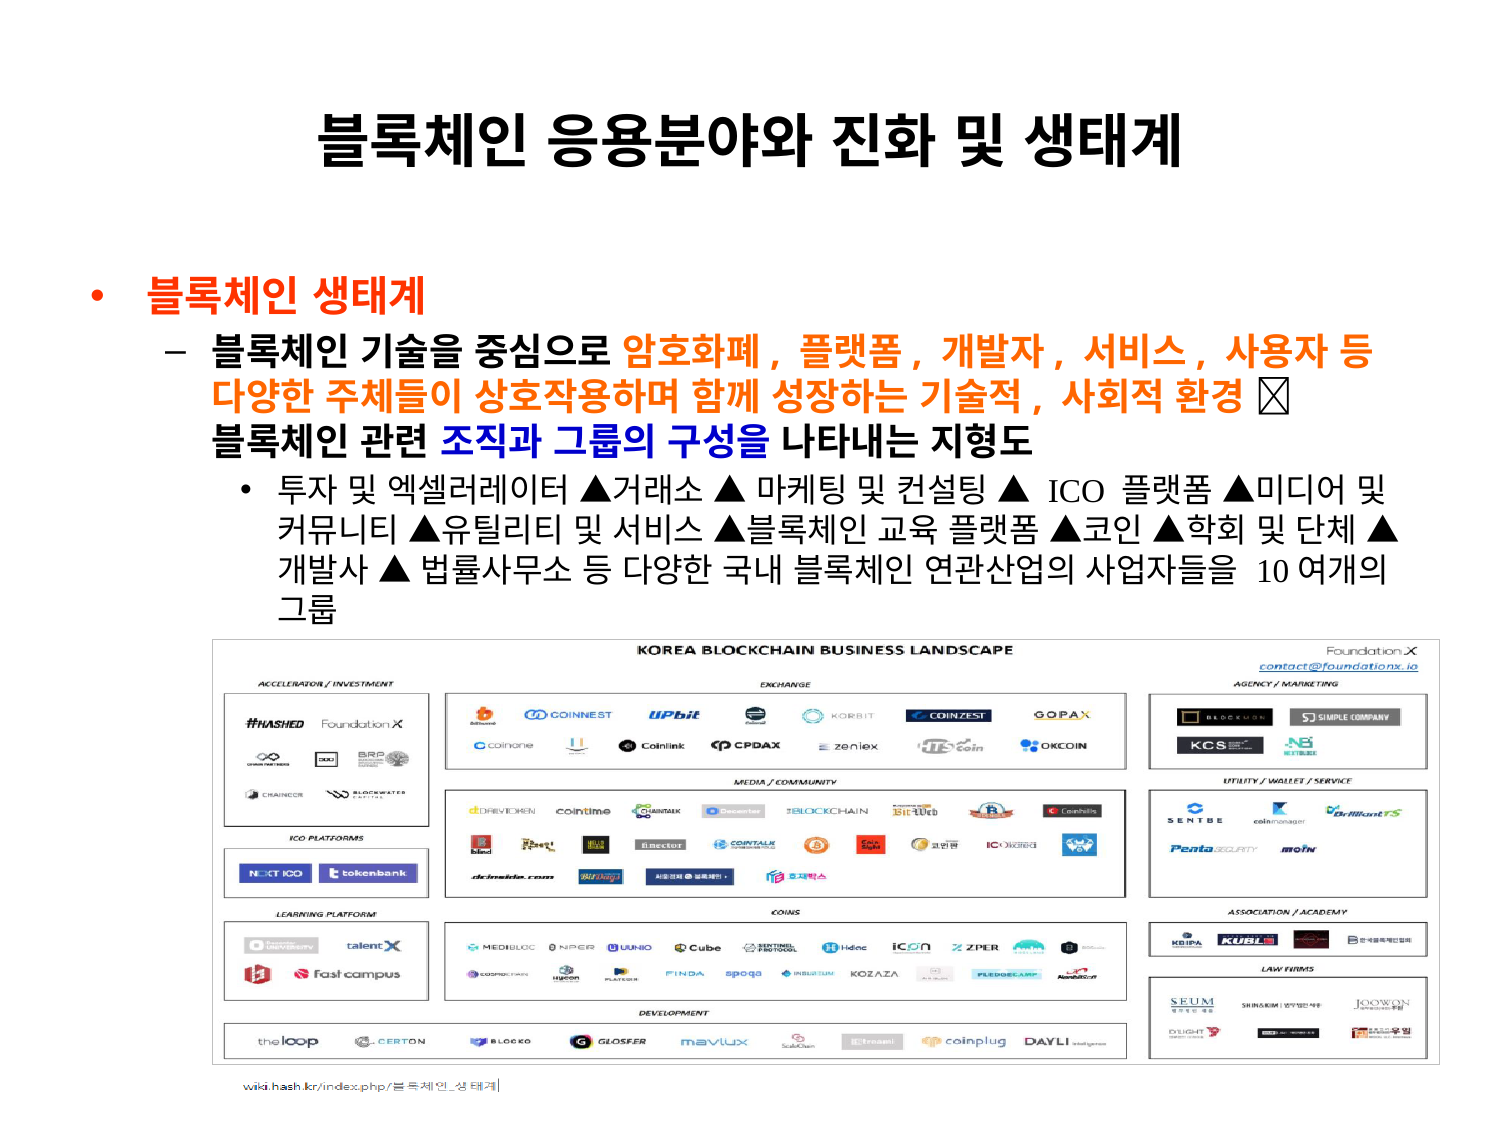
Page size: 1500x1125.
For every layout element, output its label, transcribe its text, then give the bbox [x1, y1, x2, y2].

list 블록체인 생태계 블록체인 기술을 중심으로 암호화폐, 플랫폼, 개발자, 서비스, 사용자 등 다양한 주체들이 상호작용하며 함께 성장하는 기술적, 사회적 환경  블록체인 관련 조직과 그룹의 구성을 나타내는 지형도 투자 및 엑셀러레이터 ▲거래소 ▲ 마케팅 및 컨설팅 ▲ ICO 플랫폼 ▲미디어 및 커뮤니티 ▲유틸리티 및 서비스 ▲블록체인 교육 플랫폼 ▲코인 ▲학회 및 단체 ▲ 개발사 ▲ 법률사무소 등 다양한 국내 블록체인 연관산업의 사업자들을 10여개의 그룹 [75, 262, 1425, 1005]
title 블록체인 응용분야와 진화 및 생태계 [75, 45, 1425, 233]
picture [206, 633, 1448, 1095]
